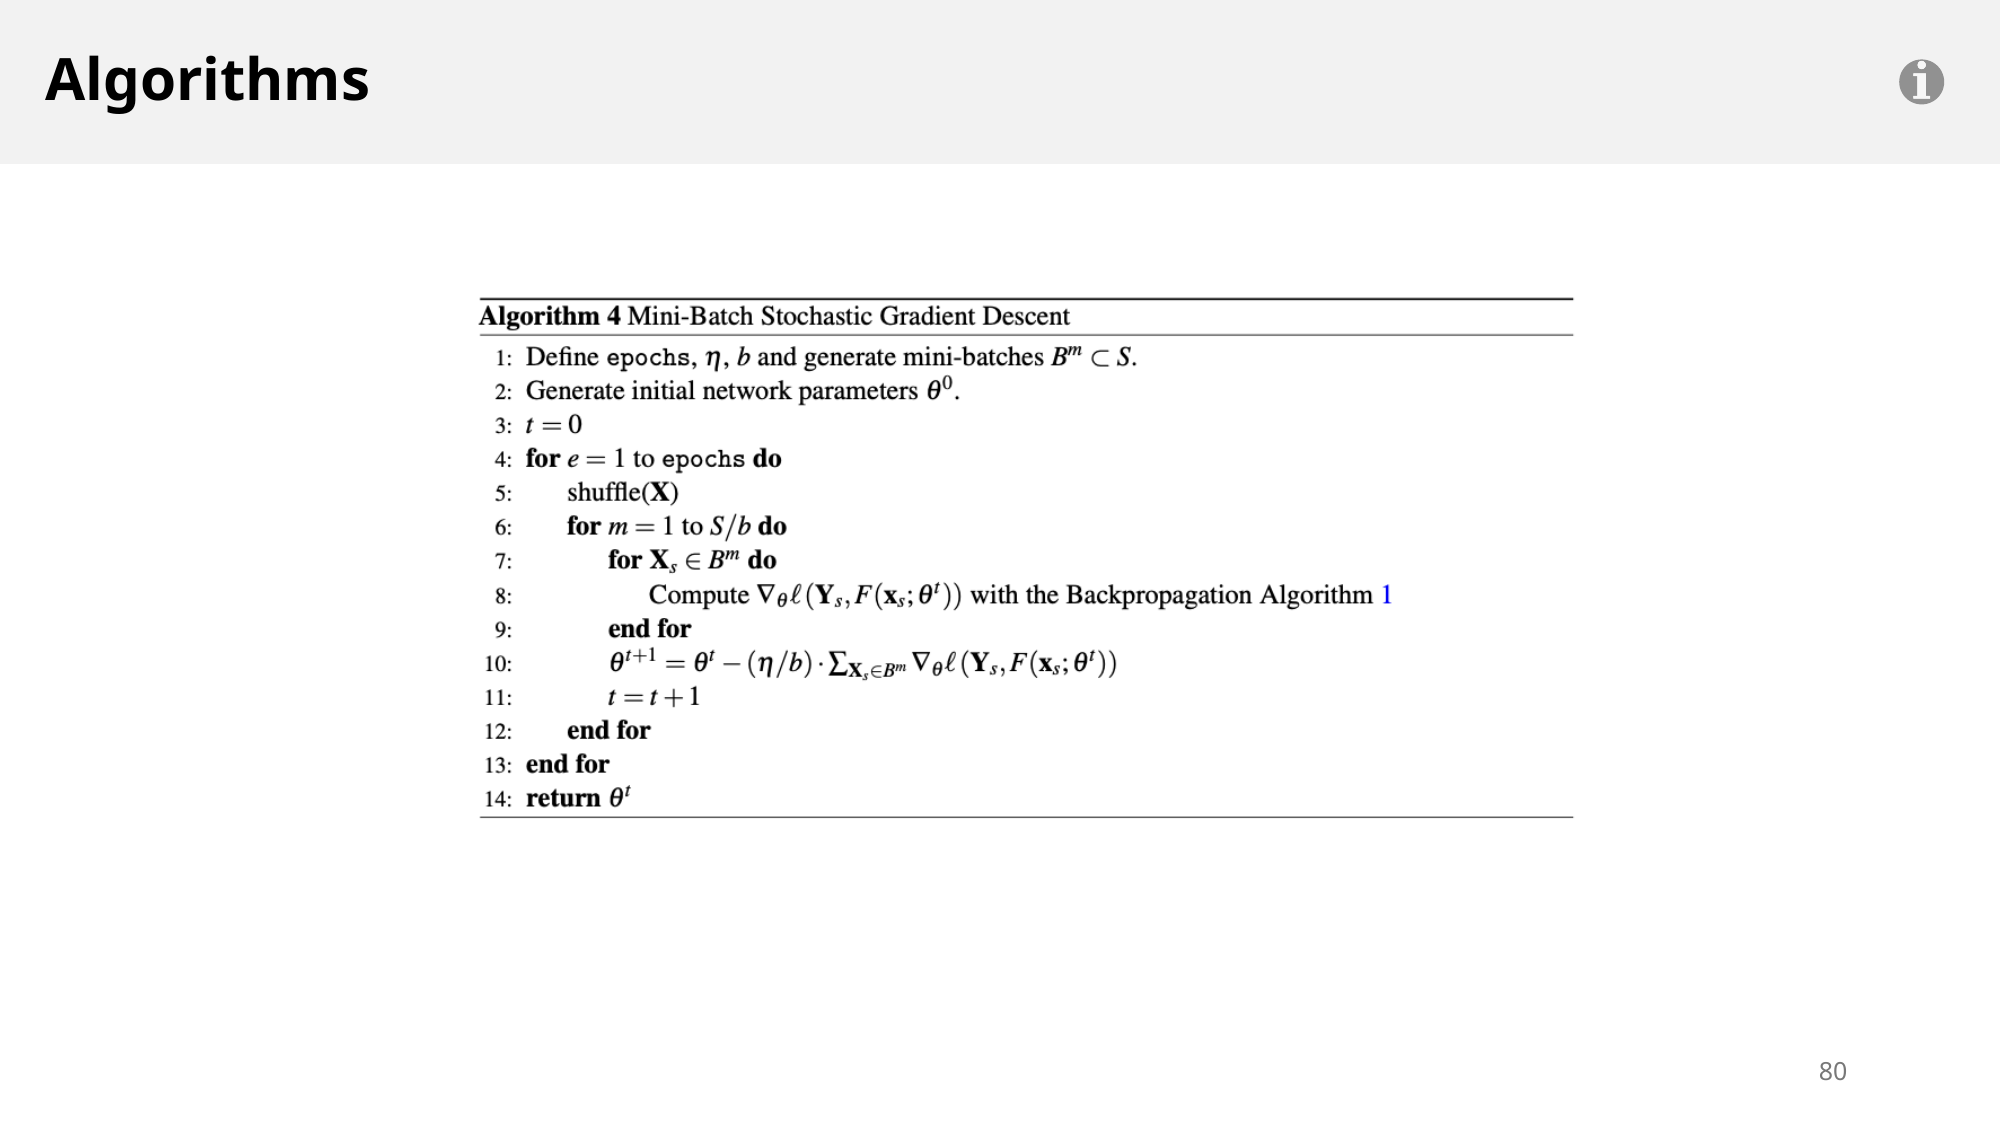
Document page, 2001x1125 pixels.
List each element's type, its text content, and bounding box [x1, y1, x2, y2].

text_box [1919, 75, 1924, 97]
title Algorithms [0, 0, 2000, 164]
text_box [1888, 50, 1955, 113]
picture [322, 285, 1678, 841]
slide_number 79 [1412, 1042, 1863, 1103]
